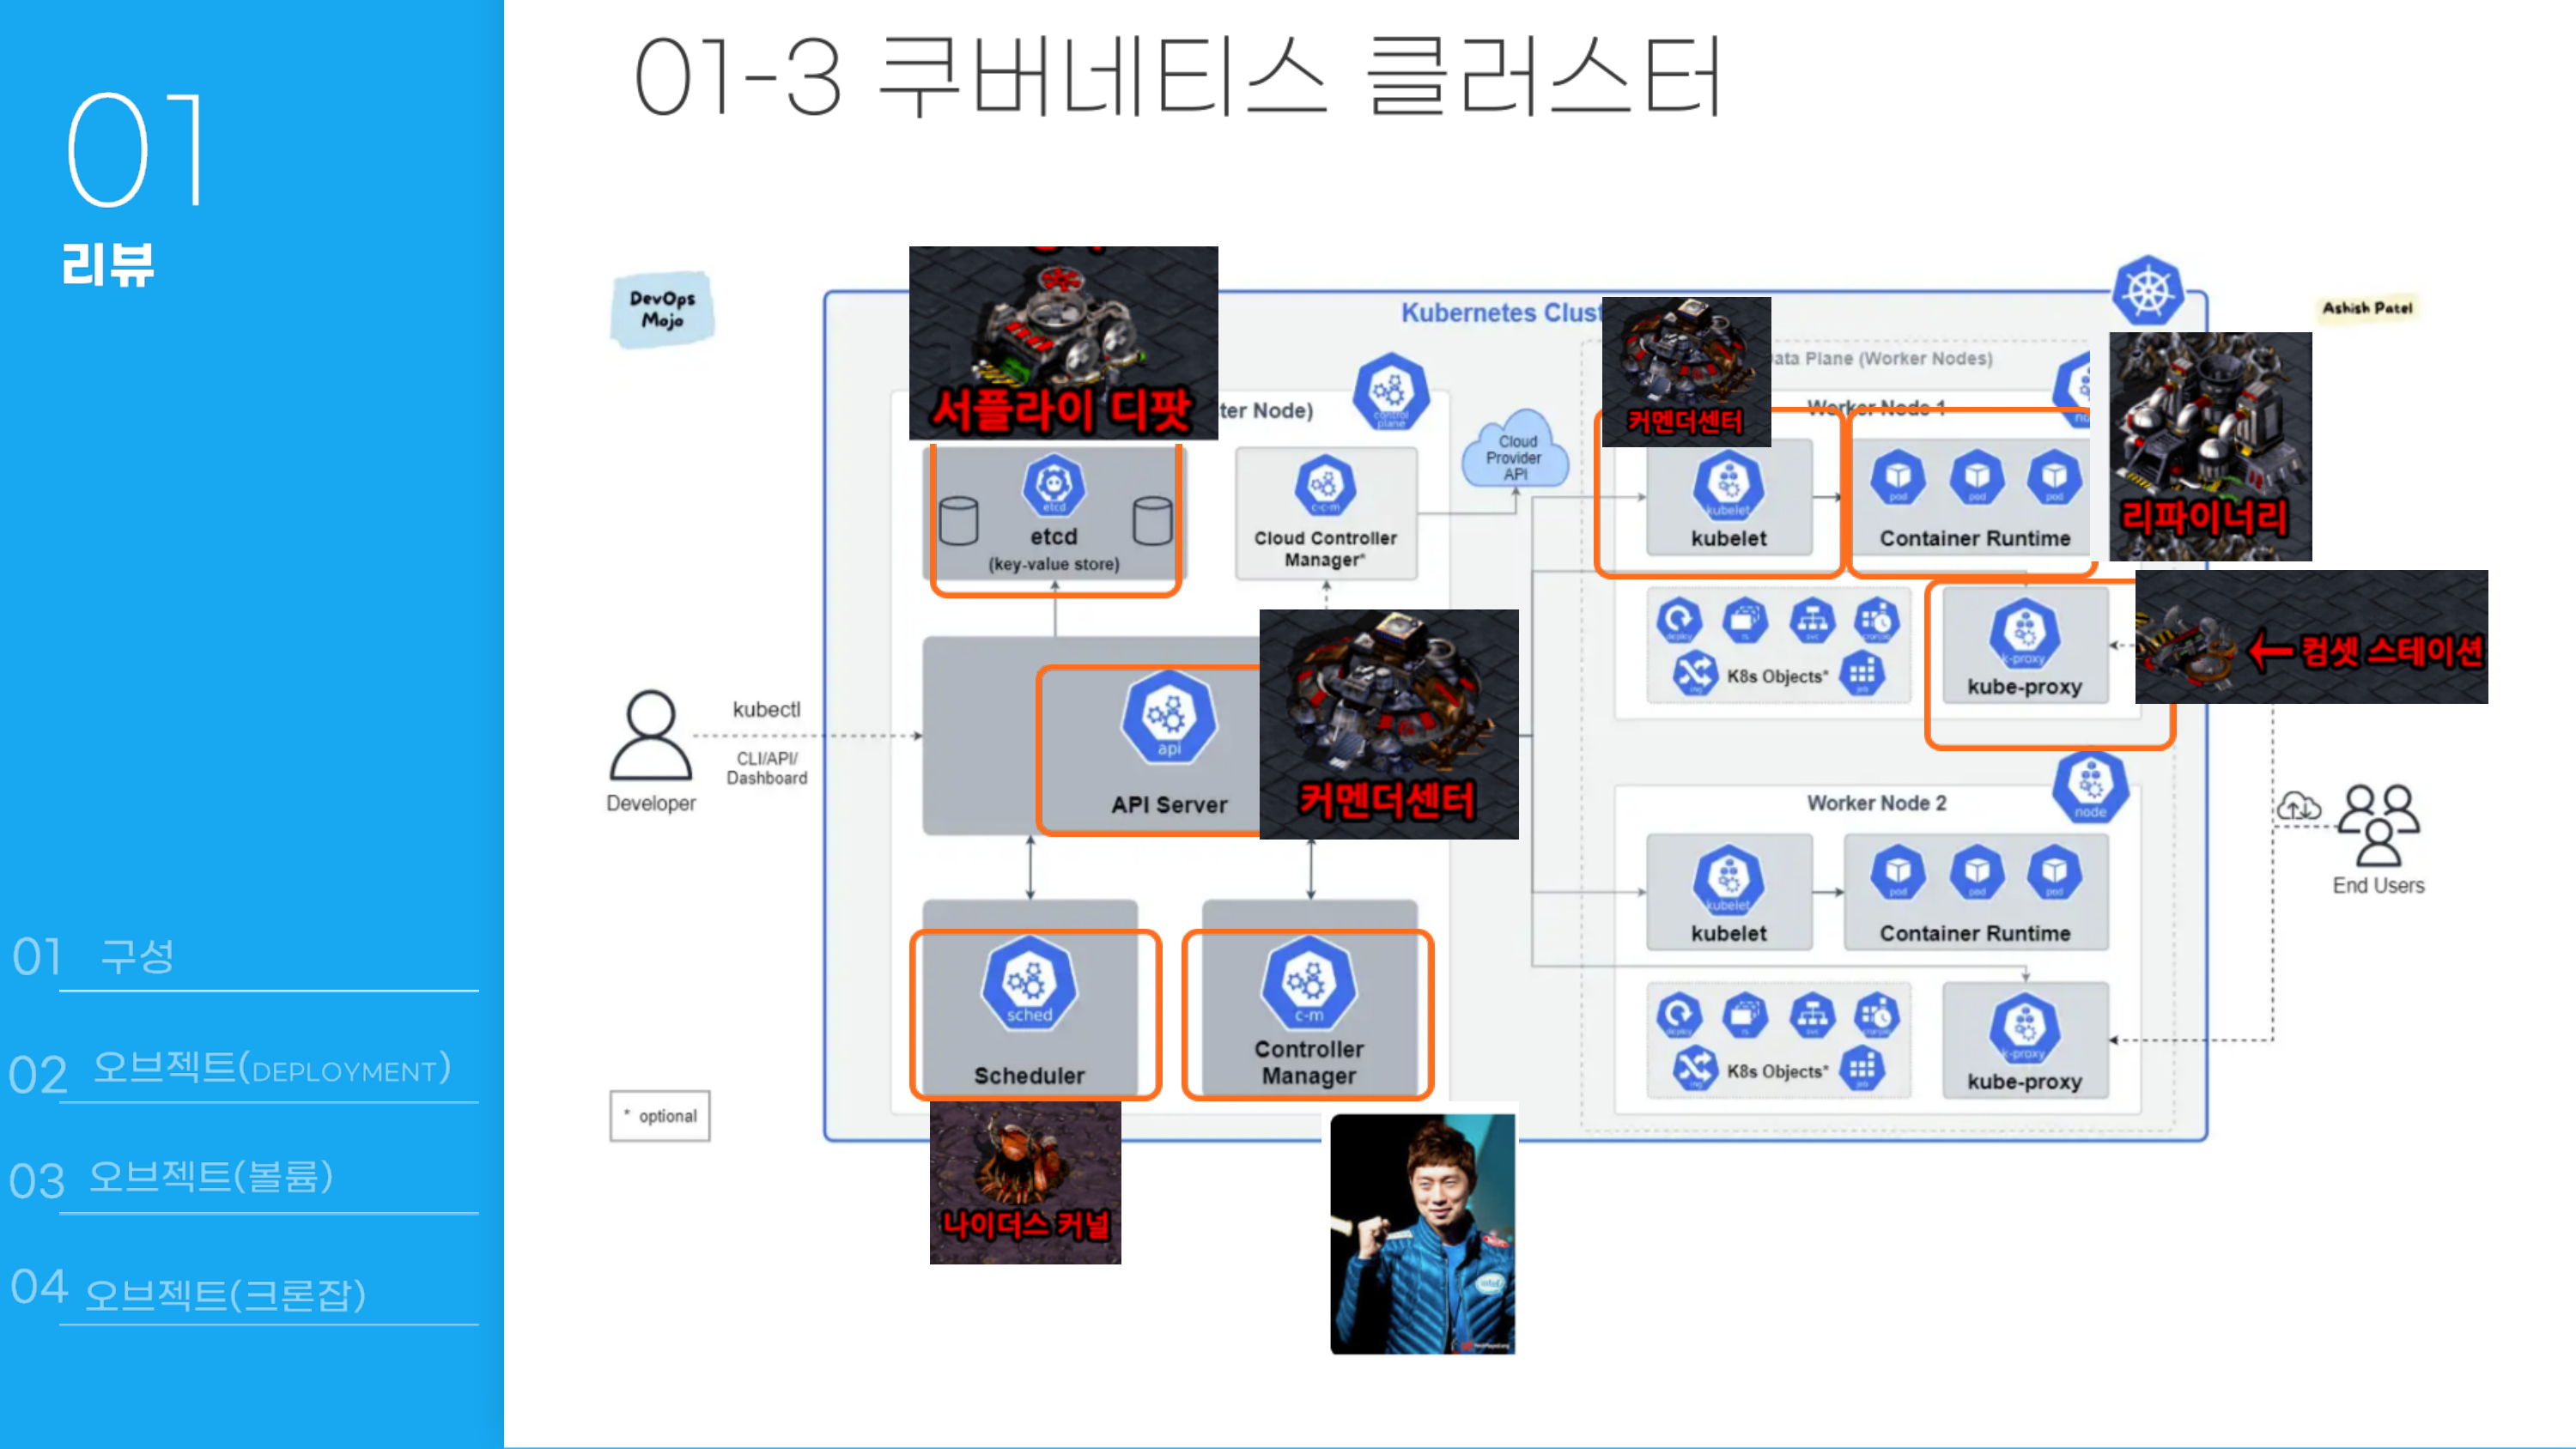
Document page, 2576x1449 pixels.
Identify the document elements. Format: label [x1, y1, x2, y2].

text_box [390, 1324, 480, 1327]
text_box [1923, 579, 2177, 751]
text_box [503, 0, 2576, 1449]
text_box [601, 250, 2476, 1157]
text_box [1035, 664, 1255, 837]
text_box [929, 1100, 1121, 1265]
text_box [909, 929, 1163, 1102]
text_box [929, 451, 1182, 599]
picture [0, 0, 503, 1449]
text_box [1845, 407, 2099, 579]
text_box [1259, 609, 1519, 840]
text_box [909, 246, 1219, 444]
text_box [1321, 1100, 1519, 1367]
text_box [356, 1212, 480, 1216]
text_box [2135, 569, 2489, 705]
text_box [2090, 332, 2312, 562]
picture [617, 6, 1760, 161]
text_box [1182, 929, 1435, 1102]
text_box [1594, 407, 1844, 579]
text_box [1601, 297, 1771, 447]
